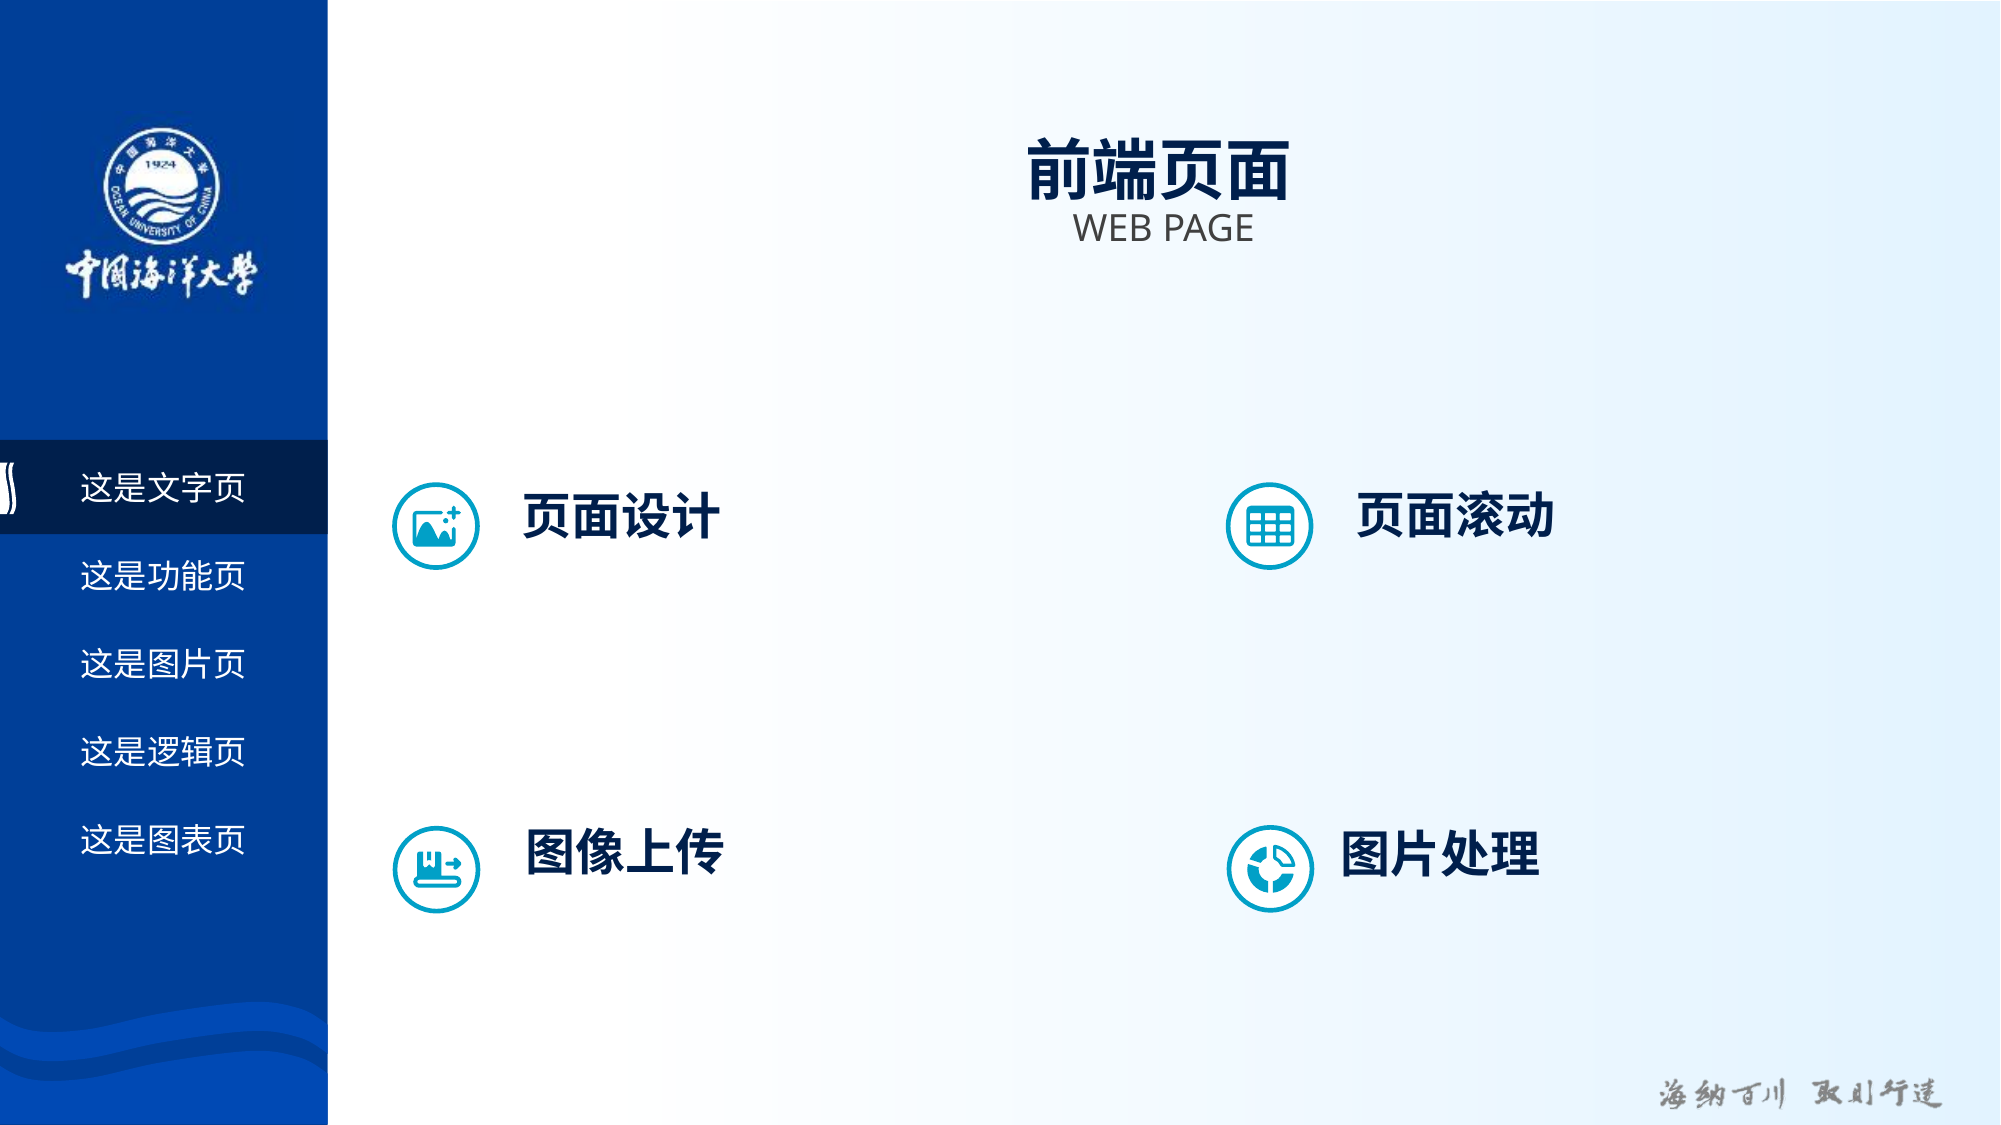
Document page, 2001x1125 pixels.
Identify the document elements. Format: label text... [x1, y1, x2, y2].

text_box [1273, 844, 1296, 867]
list 这是图片页 [13, 640, 314, 691]
text_box [1272, 873, 1294, 893]
list 这是功能页 [13, 552, 314, 603]
list 这是图表页 [13, 816, 314, 867]
text_box [412, 510, 456, 547]
picture [41, 111, 294, 314]
text_box [1249, 846, 1267, 863]
picture [1501, 1065, 1962, 1119]
list WEB PAGE [387, 208, 1940, 420]
list 这是逻辑页 [13, 728, 314, 779]
list 图像上传 [510, 819, 1068, 892]
text_box [1247, 863, 1269, 893]
title 前端页面 [587, 124, 1730, 208]
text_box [0, 439, 328, 535]
list 页面设计 [506, 484, 1064, 556]
text_box [1246, 505, 1295, 547]
text_box [413, 851, 462, 888]
list 页面滚动 [1340, 482, 1898, 554]
list 图片处理 [1325, 821, 1883, 893]
text_box [446, 505, 461, 520]
